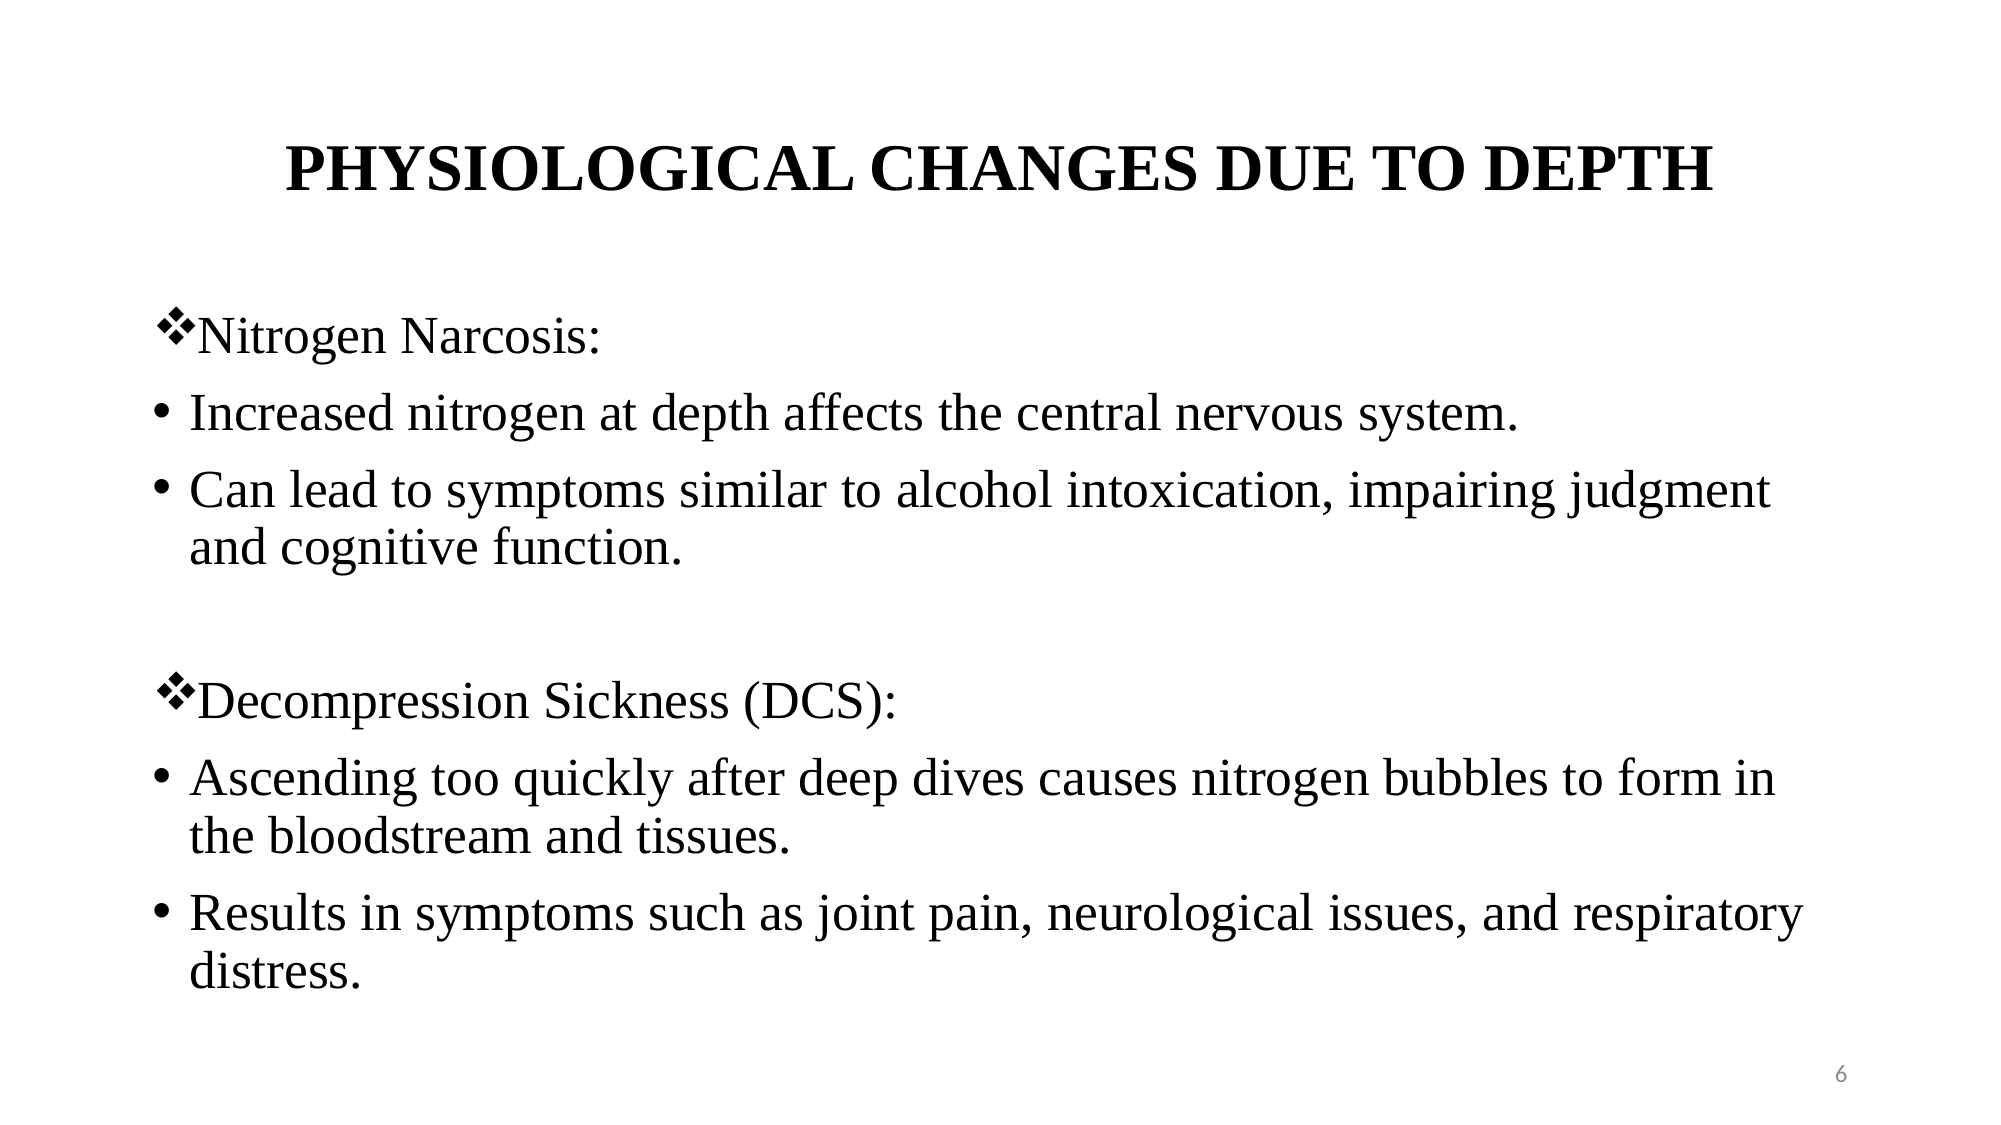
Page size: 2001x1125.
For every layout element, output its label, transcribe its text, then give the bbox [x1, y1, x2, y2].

slide_number 6 [1412, 1042, 1863, 1103]
title PHYSIOLOGICAL CHANGES DUE TO DEPTH [137, 59, 1863, 278]
list Nitrogen Narcosis: Increased nitrogen at depth affects the central nervous system. Can lead to symptoms similar to alcohol intoxication, impairing judgment and cognitive function. Decompression Sickness (DCS): Ascending too quickly after deep dives causes nitrogen bubbles to form in the bloodstream and tissues. Results in symptoms such as joint pain, neurological issues, and respiratory distress. [137, 299, 1863, 1014]
